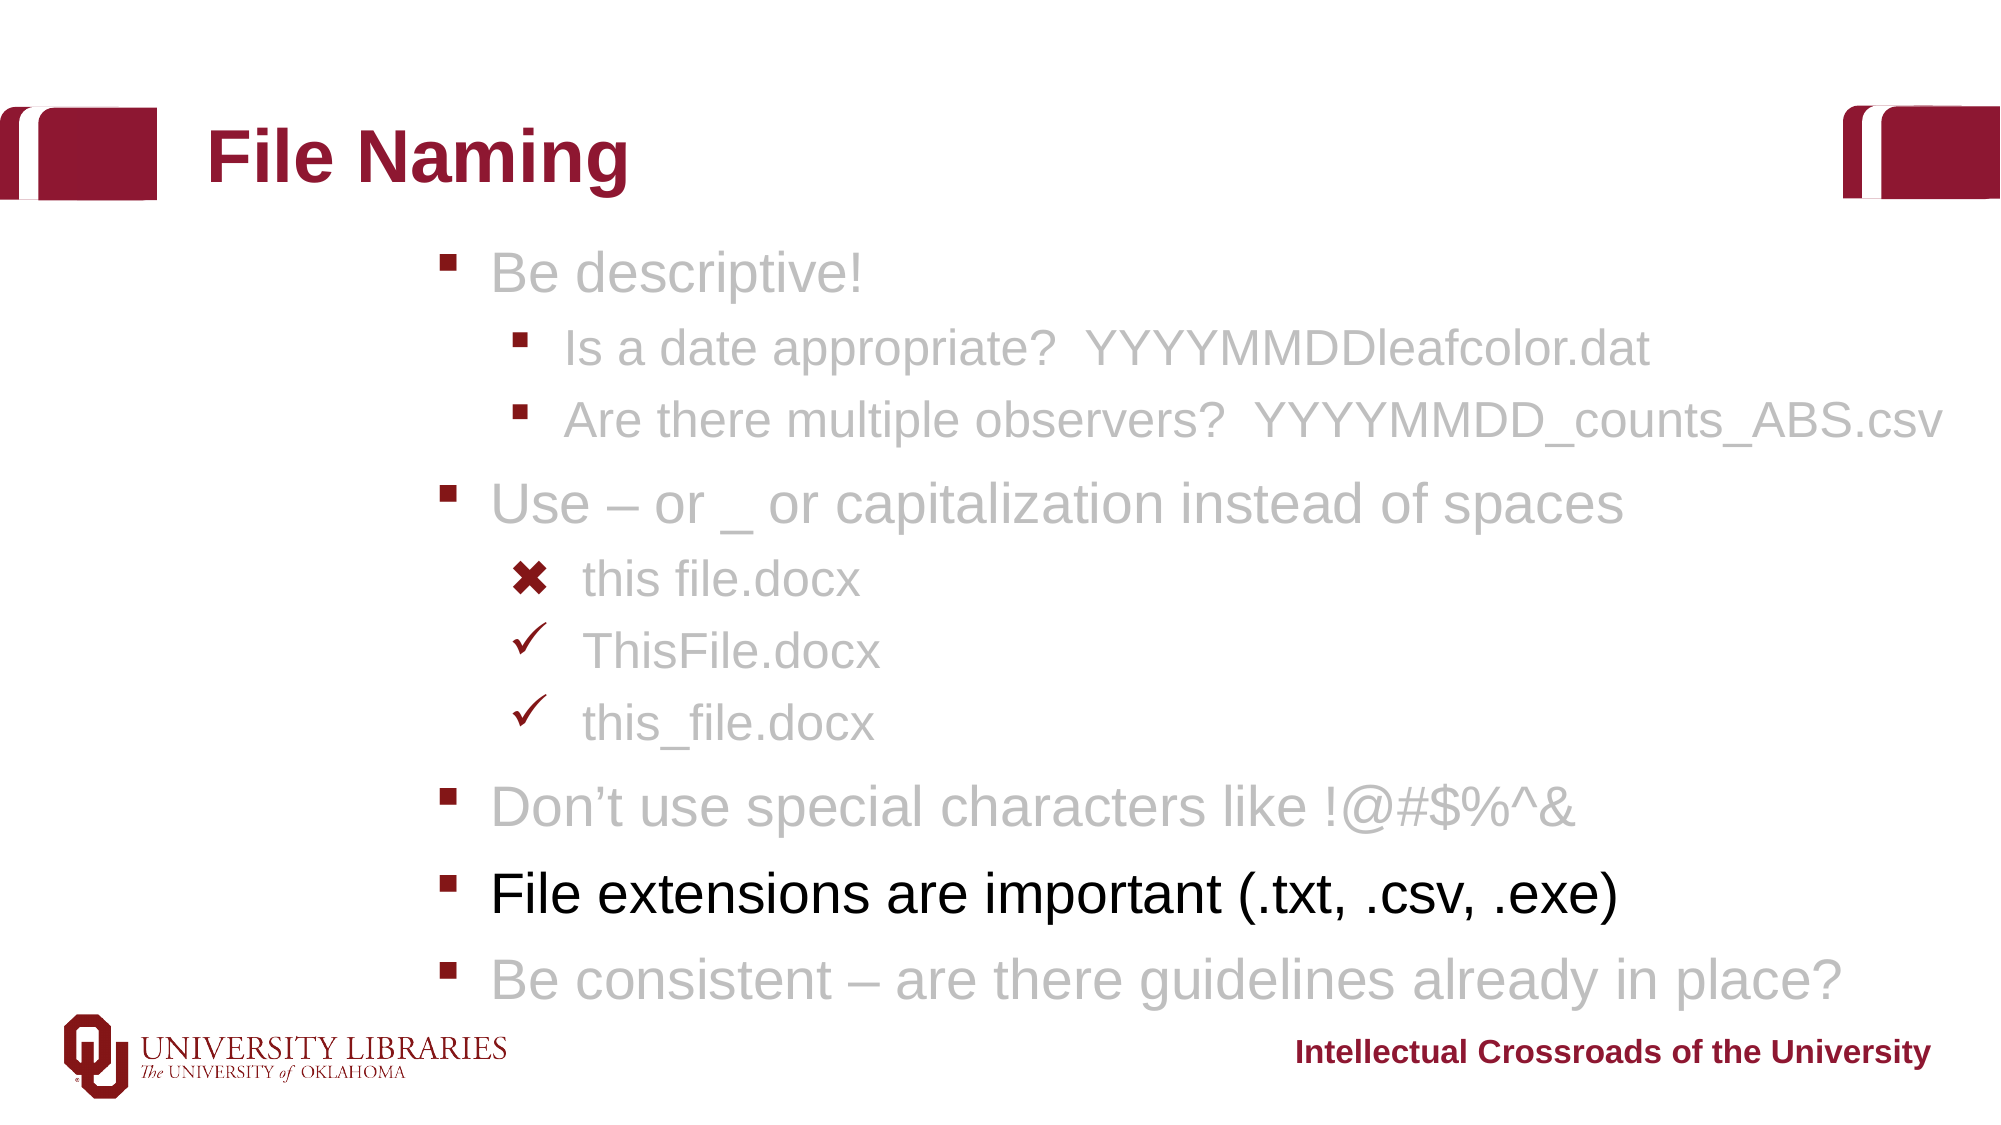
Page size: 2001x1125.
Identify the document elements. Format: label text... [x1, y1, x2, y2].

picture [41, 988, 532, 1112]
title File Naming [191, 110, 1394, 193]
text_box Be descriptive! Is a date appropriate? YYYYMMDDleafcolor.dat Are there multiple observers? YYYYMMDD_counts_ABS.csv Use – or _ or capitalization instead of spaces this file.docx ThisFile.docx this_file.docx Don’t use special characters like !@#$%^& File extensions are important (.txt, .csv, .exe) Be consistent – are there guidelines already in place? [420, 235, 2000, 1038]
